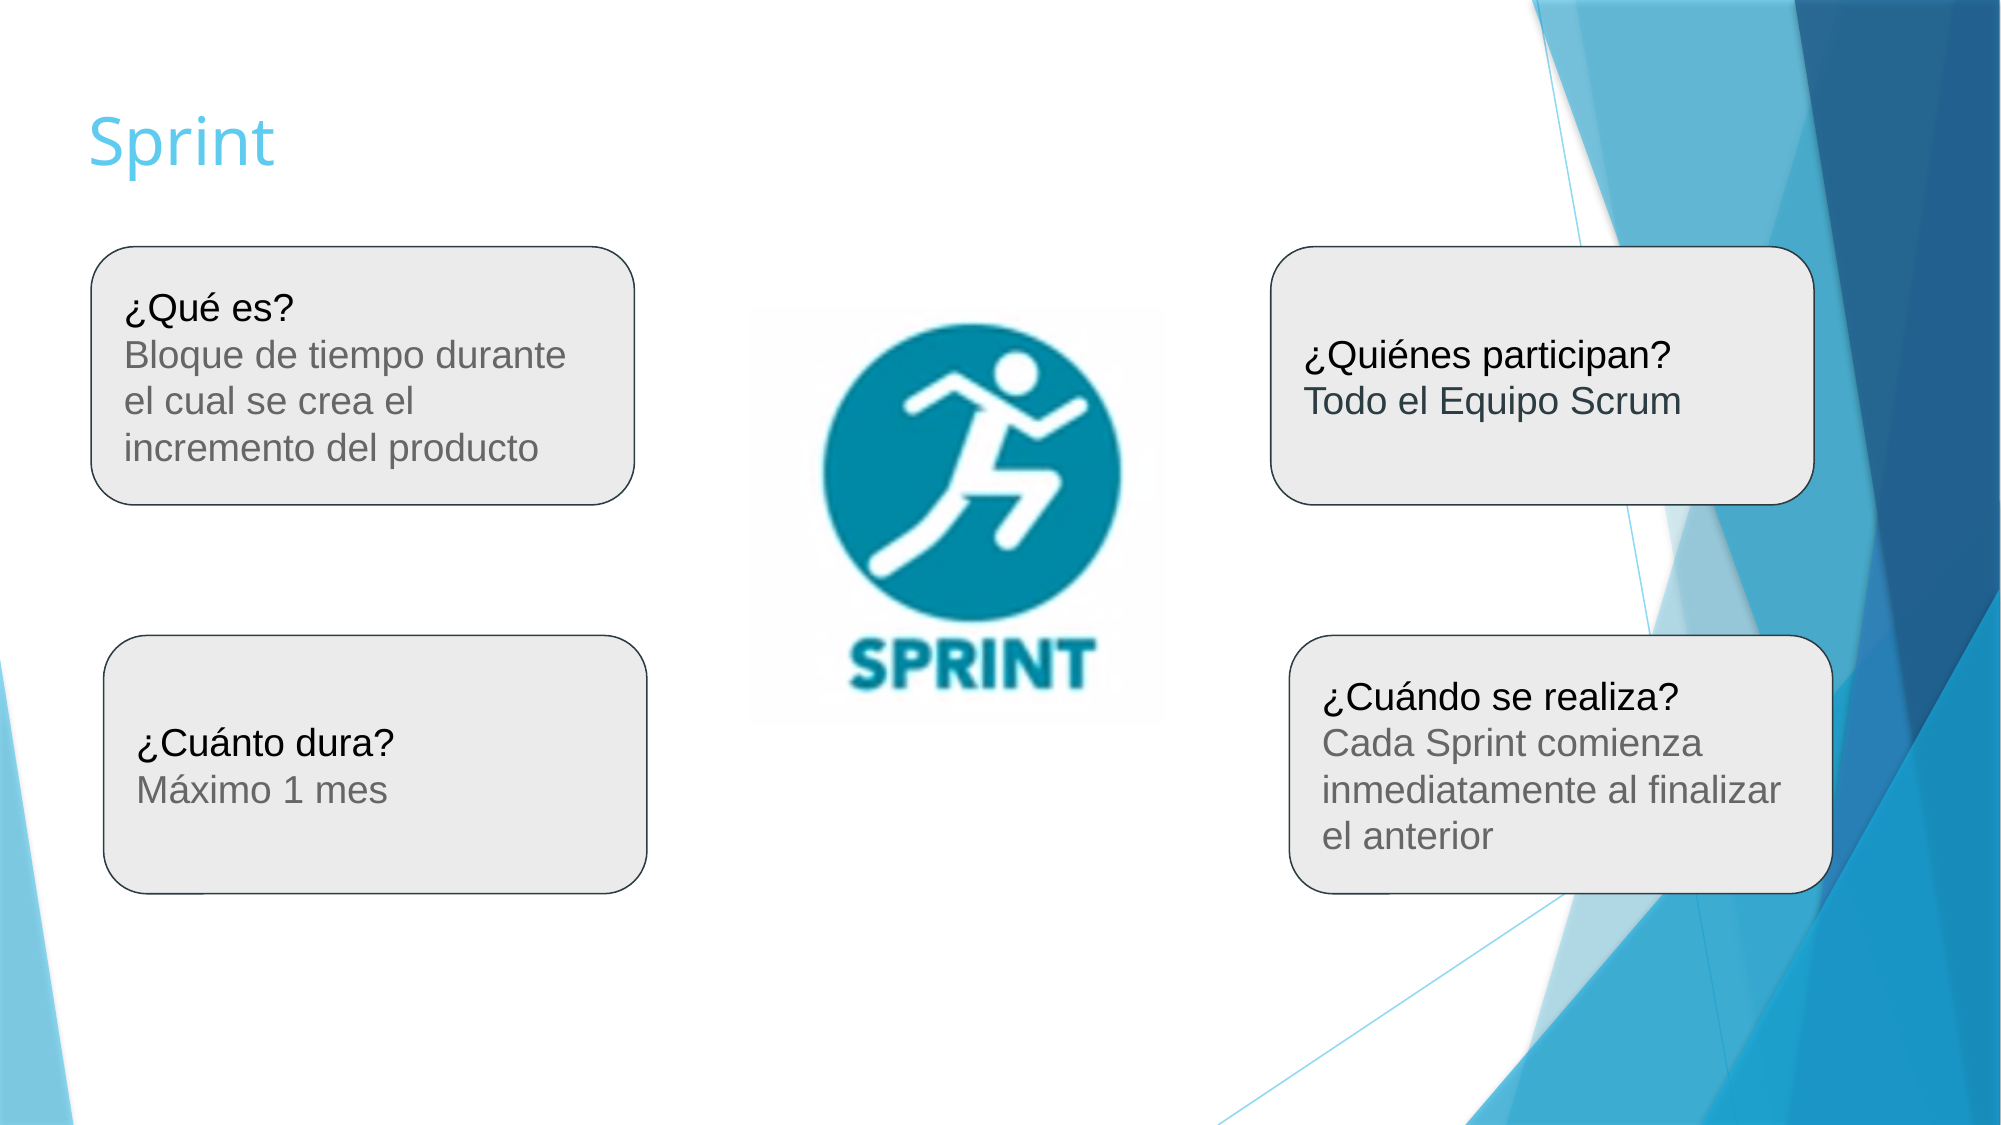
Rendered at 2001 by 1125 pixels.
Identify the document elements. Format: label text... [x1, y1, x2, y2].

text_box ¿Cuándo se realiza? Cada Sprint comienza inmediatamente al finalizar el anterior [1289, 635, 1833, 894]
text_box ¿Quiénes participan? Todo el Equipo Scrum [1270, 246, 1815, 505]
picture [748, 307, 1165, 726]
title Sprint [68, 33, 683, 200]
text_box ¿Cuánto dura? Máximo 1 mes [103, 635, 647, 894]
text_box ¿Qué es? Bloque de tiempo durante el cual se crea el incremento del producto [91, 246, 635, 505]
